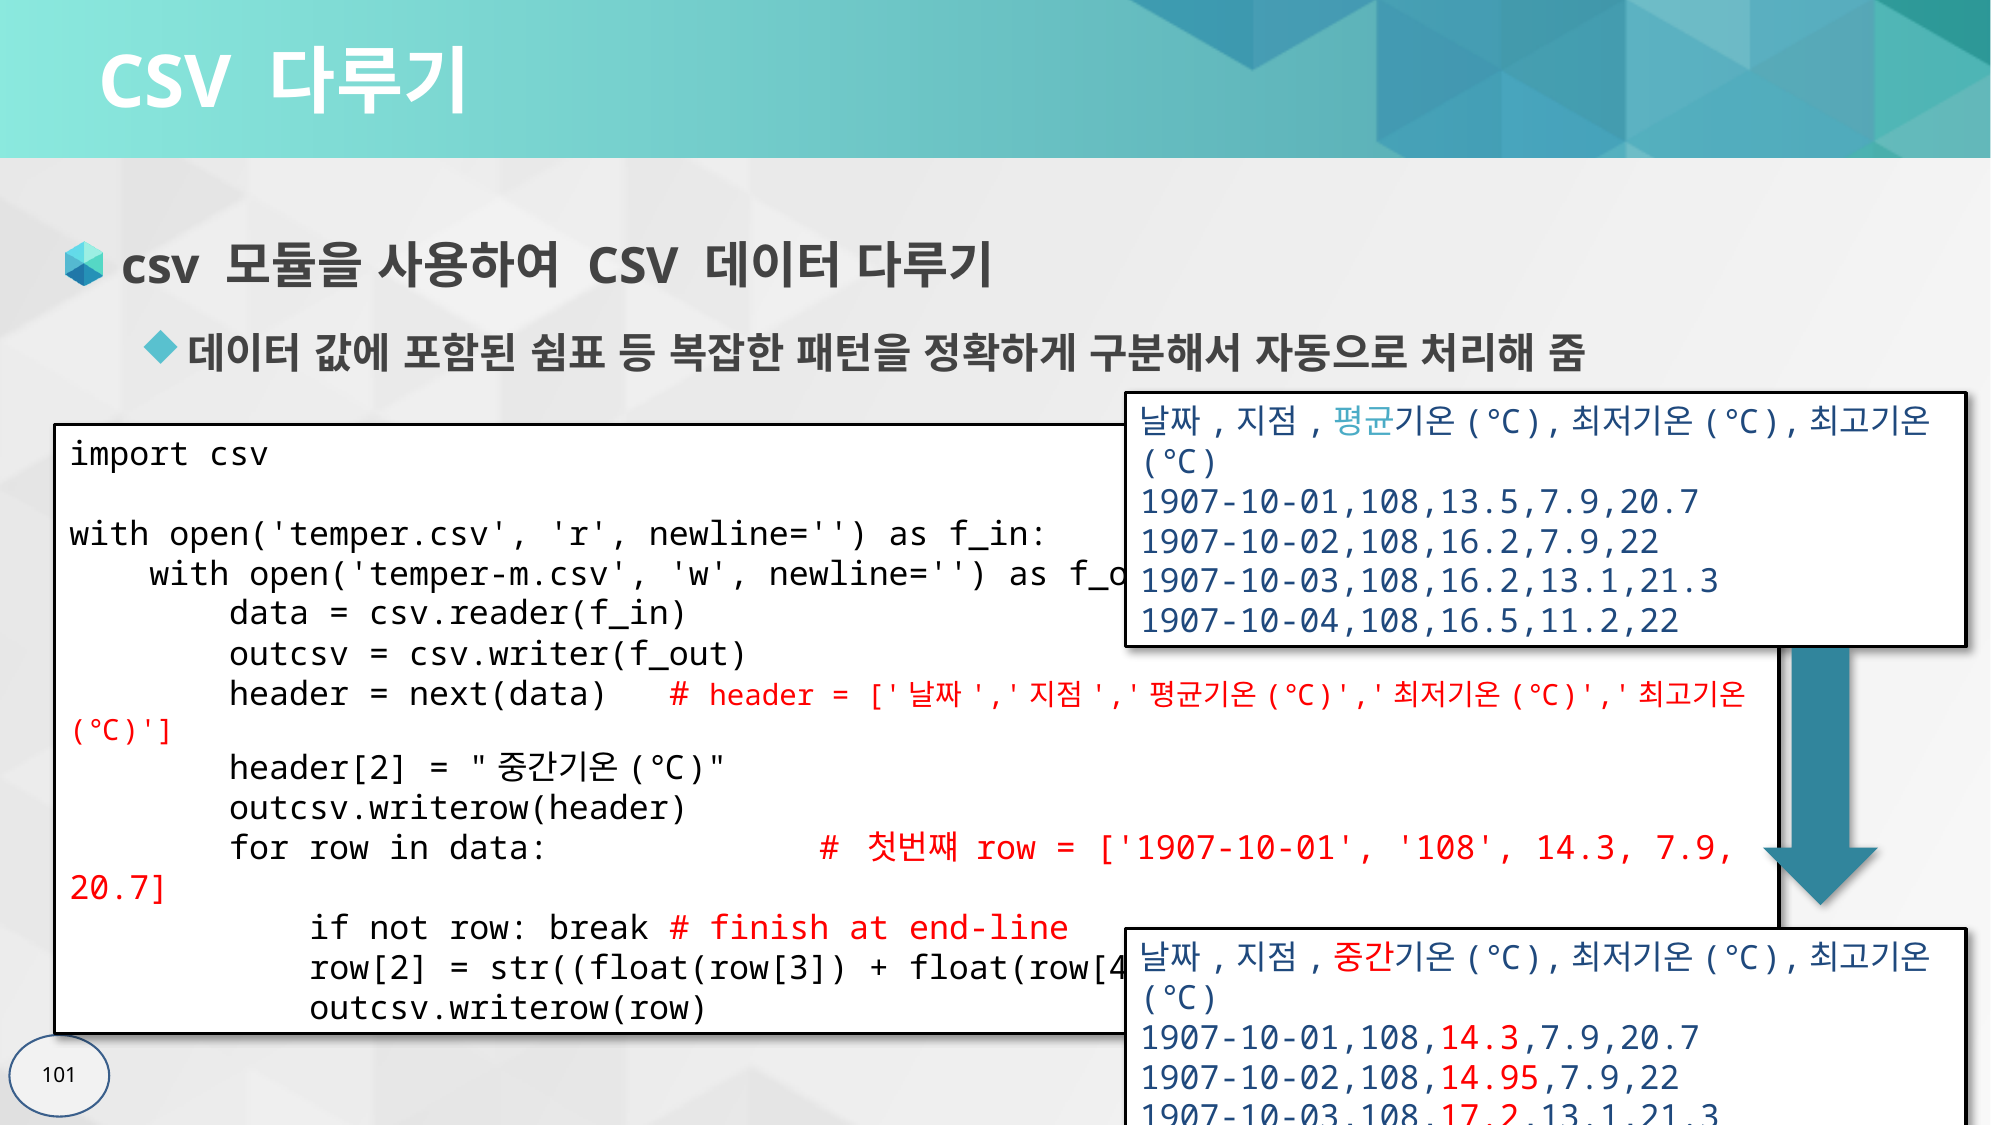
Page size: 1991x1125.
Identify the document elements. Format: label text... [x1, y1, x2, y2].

title CSV 다루기 [83, 0, 1681, 158]
list csv 모듈을 사용하여 CSV 데이터 다루기 데이터 값에 포함된 쉼표 등 복잡한 패턴을 정확하게 구분해서 자동으로 처리해 줌 [50, 196, 1929, 1079]
picture [0, 0, 1991, 1125]
picture [65, 241, 103, 286]
text_box 날짜,지점,평균기온(℃),최저기온(℃),최고기온(℃) 1907-10-01,108,13.5,7.9,20.7 1907-10-02,108,16.2,7.9,22 1907-10-03,108,16.2,13.1,21.3 1907-10-04,108,16.5,11.2,22 [1125, 392, 1966, 647]
text_box [1760, 646, 1881, 908]
text_box 날짜,지점,중간기온(℃),최저기온(℃),최고기온(℃) 1907-10-01,108,14.3,7.9,20.7 1907-10-02,108,14.95,7.9,22 1907-10-03,108,17.2,13.1,21.3 1907-10-04,108,16.6,11.2,22 [1125, 928, 1966, 1125]
text_box import csv with open('temper.csv', 'r', newline='') as f_in: with open('temper-m.csv', 'w', newline='') as f_out: data = csv.reader(f_in) outcsv = csv.writer(f_out) header = next(data) # header = ['날짜','지점','평균기온(℃)','최저기온(℃)','최고기온(℃)'] header[2] = "중간기온(℃)" outcsv.writerow(header) for row in data: # 첫번쨰 row = ['1907-10-01', '108', 14.3, 7.9, 20.7] if not row: break # finish at end-line row[2] = str((float(row[3]) + float(row[4])) / 2) outcsv.writerow(row) [54, 424, 1780, 1034]
